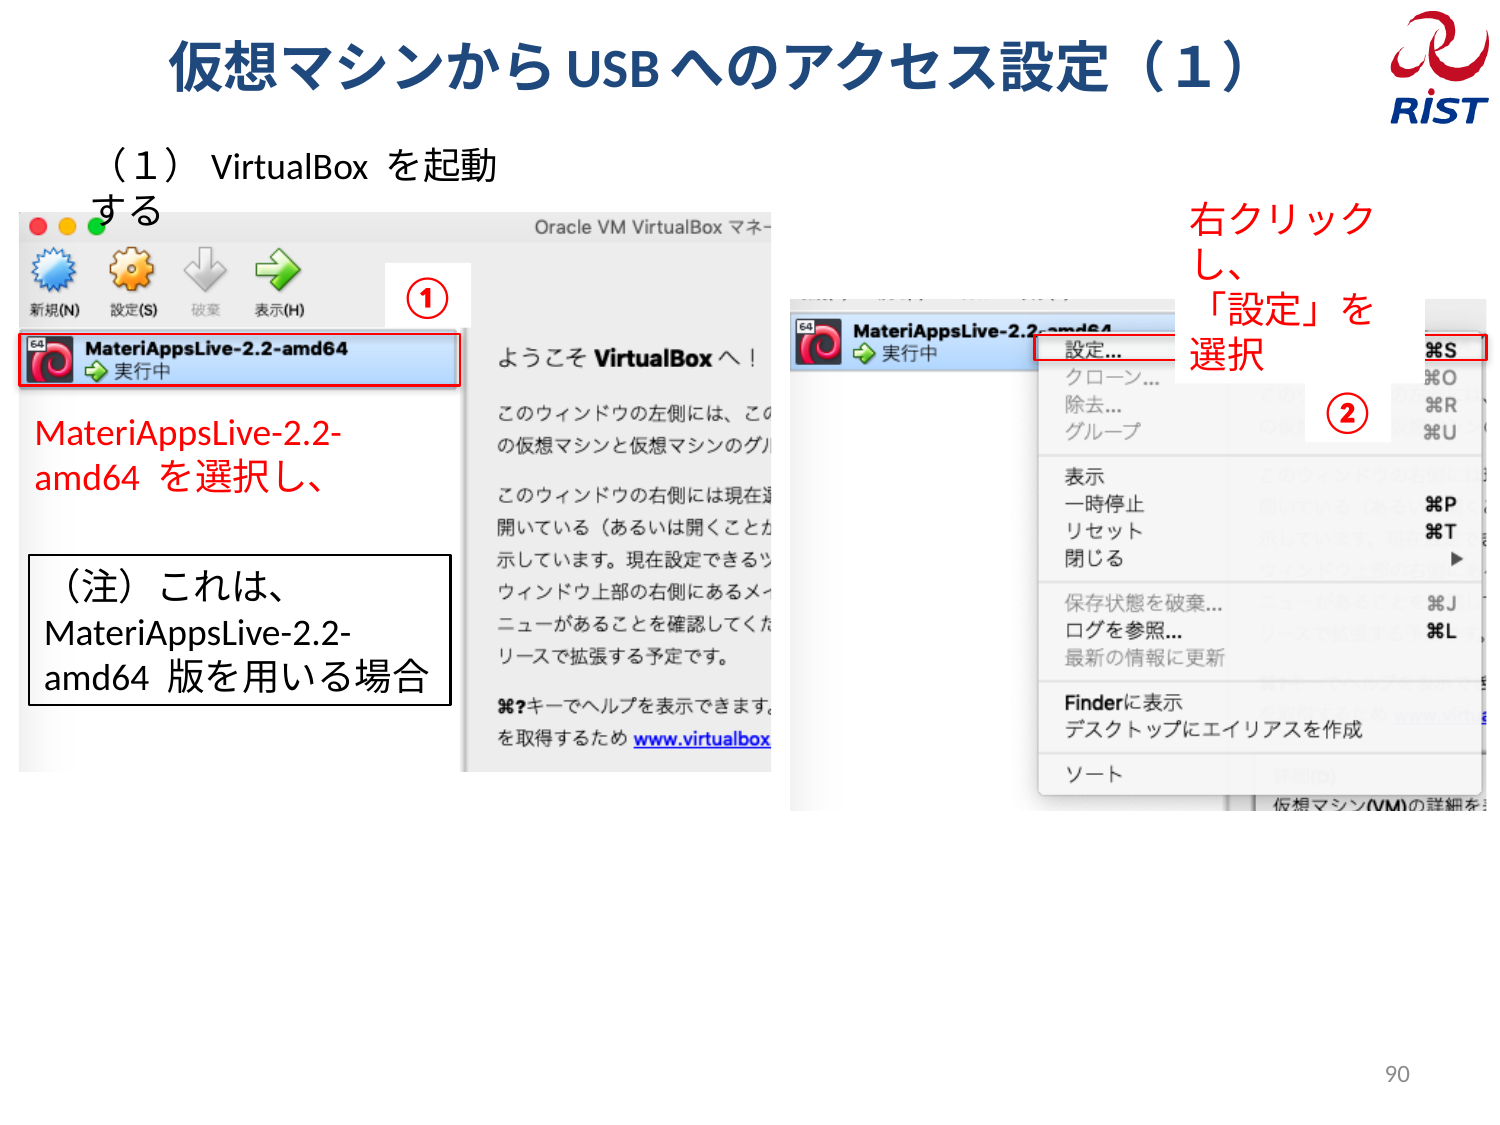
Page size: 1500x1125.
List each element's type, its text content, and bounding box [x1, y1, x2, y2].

slide_number 90 [1074, 1042, 1425, 1103]
picture [789, 299, 1487, 811]
picture [1379, 0, 1500, 135]
title 仮想マシンからUSBへのアクセス設定（１） [75, 7, 1371, 123]
text_box 右クリックし、 「設定」を選択 [1175, 188, 1425, 298]
text_box （１）VirtualBox を起動する [74, 134, 532, 211]
picture [18, 212, 772, 772]
